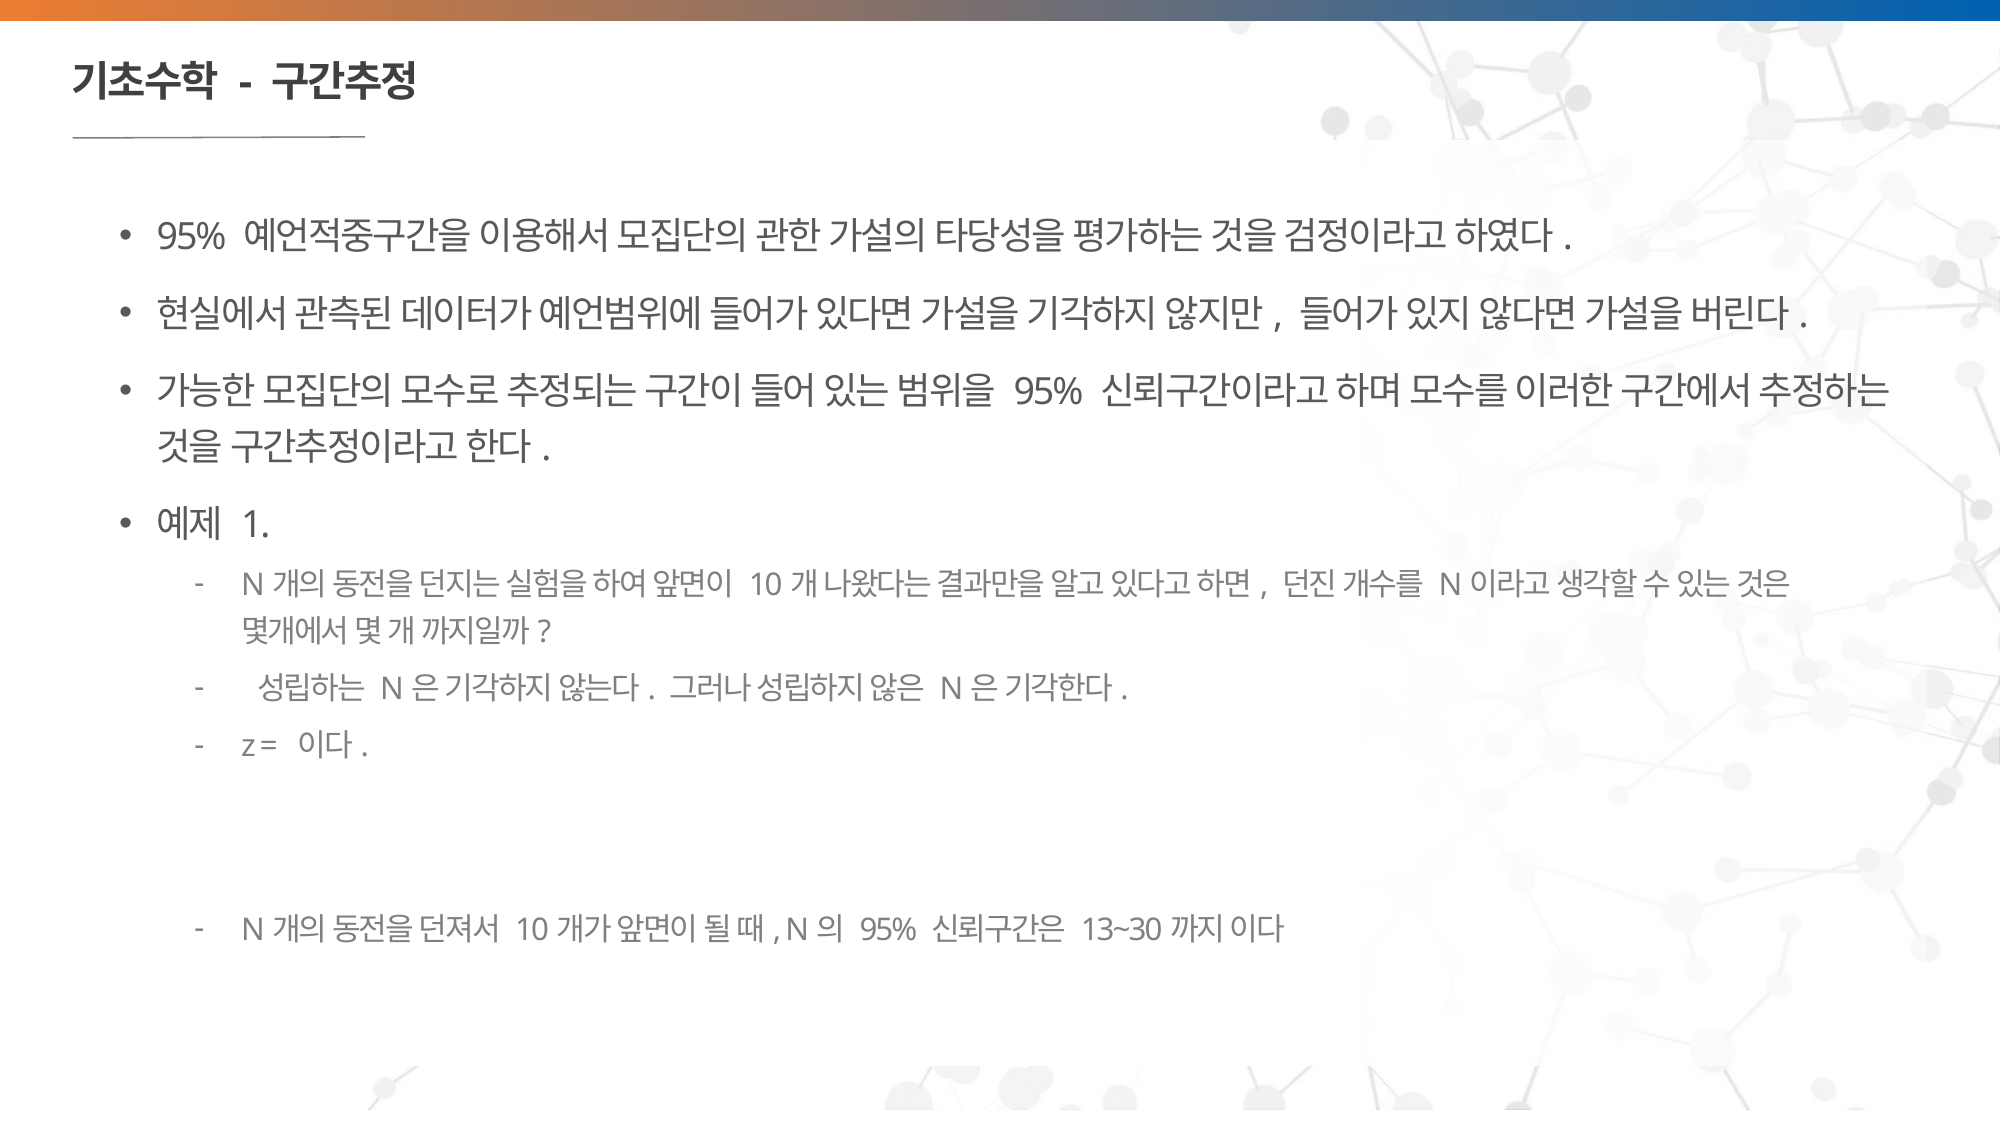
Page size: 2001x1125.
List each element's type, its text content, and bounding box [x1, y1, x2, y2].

title 기초수학 - 구간추정 [56, 49, 1162, 117]
